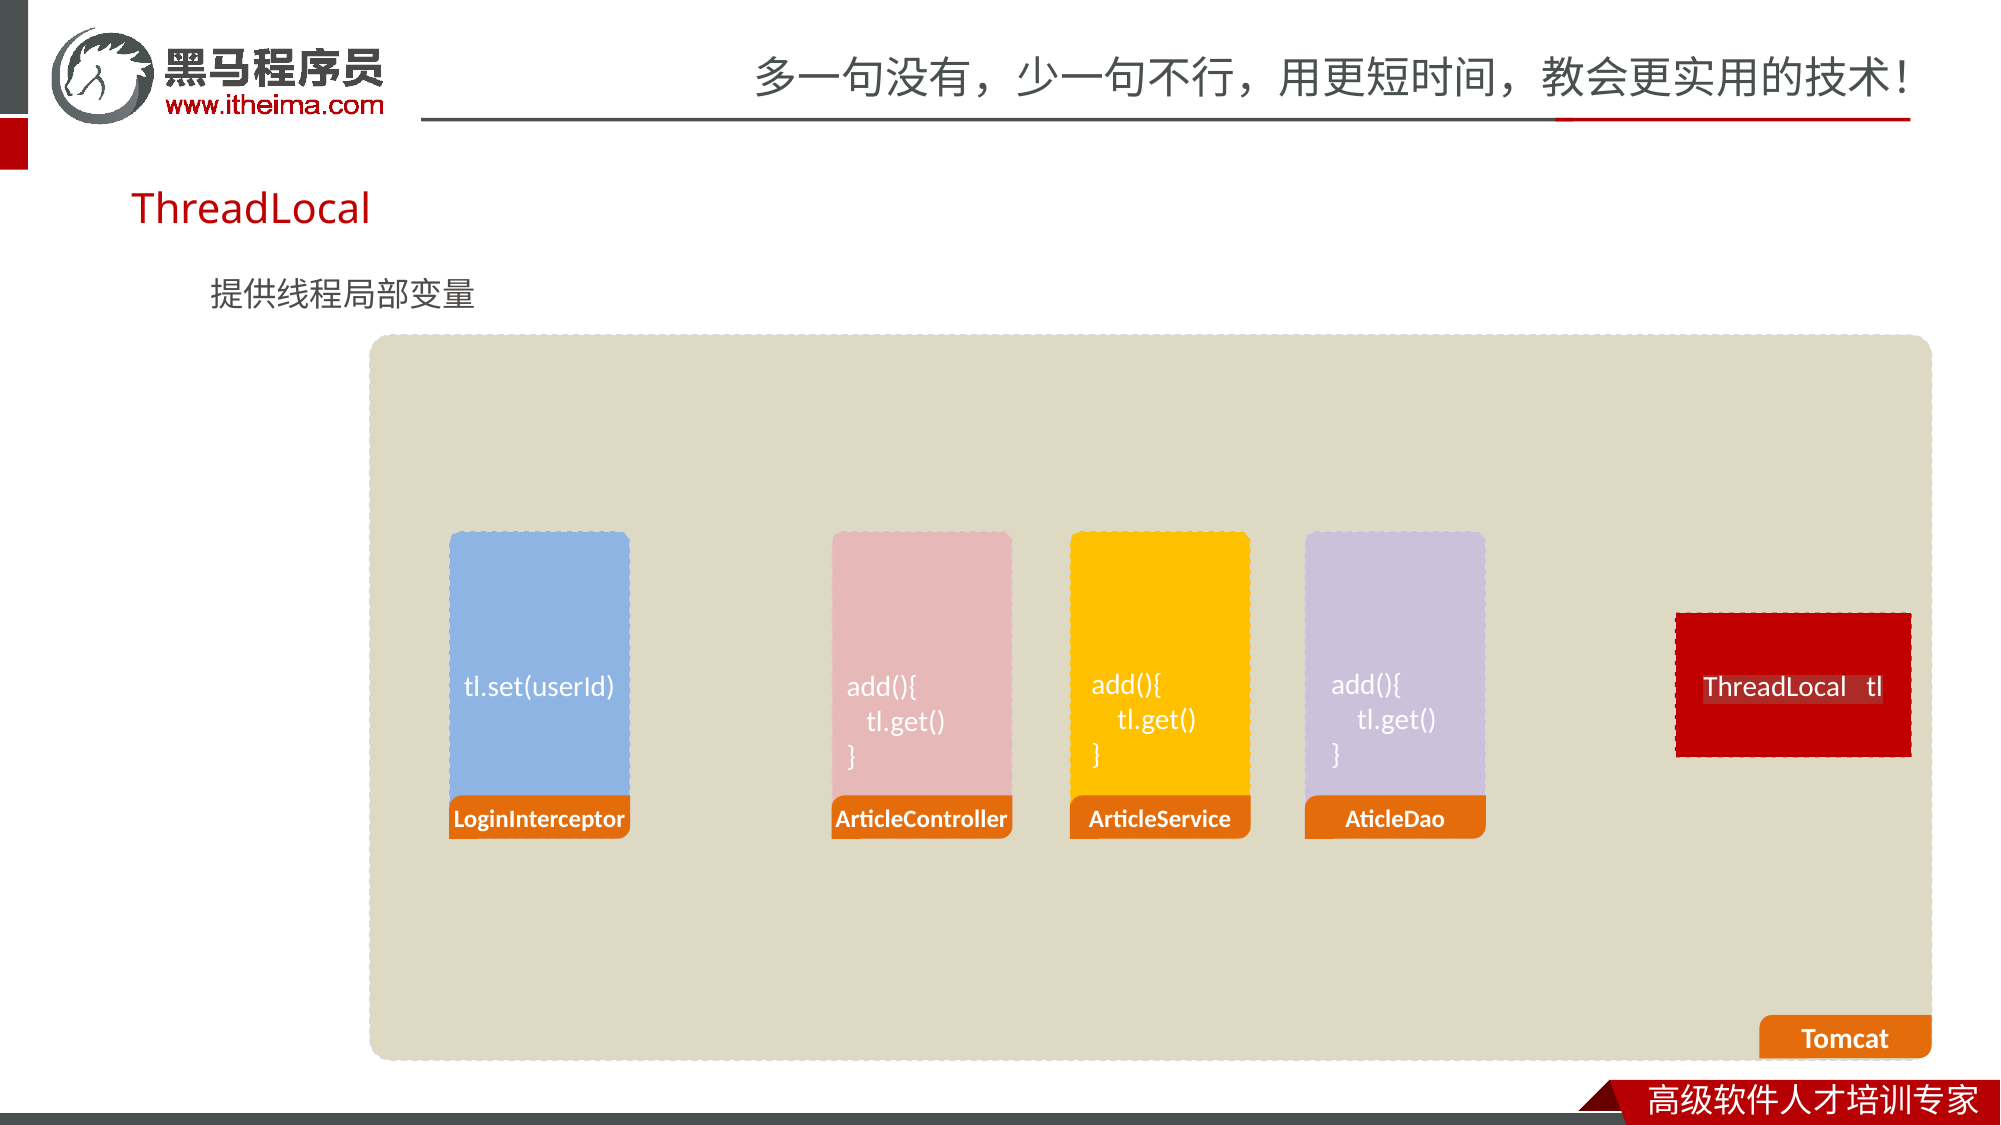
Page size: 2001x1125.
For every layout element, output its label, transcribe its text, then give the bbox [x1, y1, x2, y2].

text_box ThreadLocal tl [1673, 610, 1914, 760]
text_box 提供线程局部变量 [195, 265, 492, 320]
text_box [1304, 530, 1486, 839]
text_box [367, 332, 1934, 1063]
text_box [831, 530, 1013, 839]
title ThreadLocal [116, 164, 1872, 250]
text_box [1069, 530, 1251, 839]
picture [50, 26, 384, 125]
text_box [448, 530, 631, 839]
text_box Tomcat [1757, 1012, 1934, 1061]
